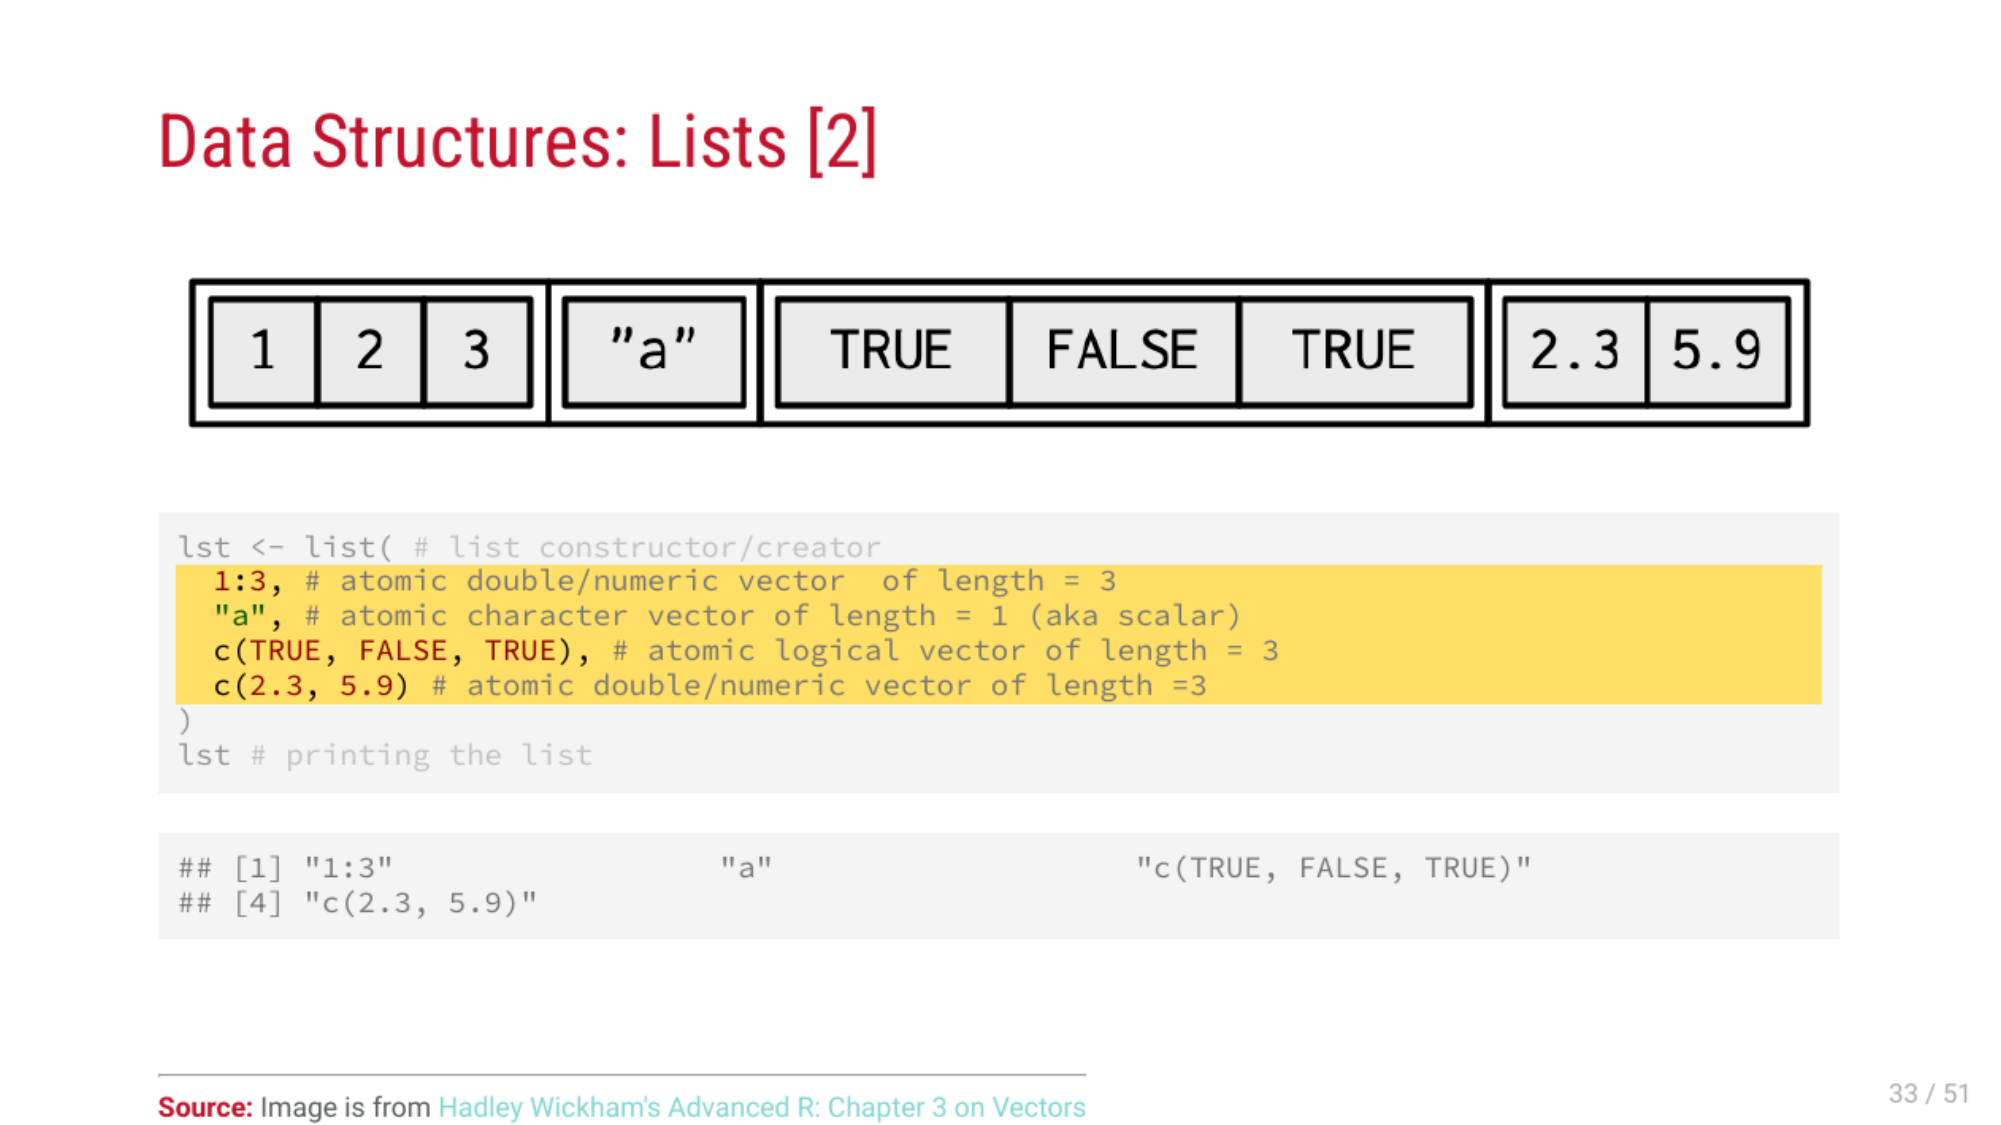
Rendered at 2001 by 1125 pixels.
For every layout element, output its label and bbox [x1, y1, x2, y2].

list [0, 0, 2000, 1125]
